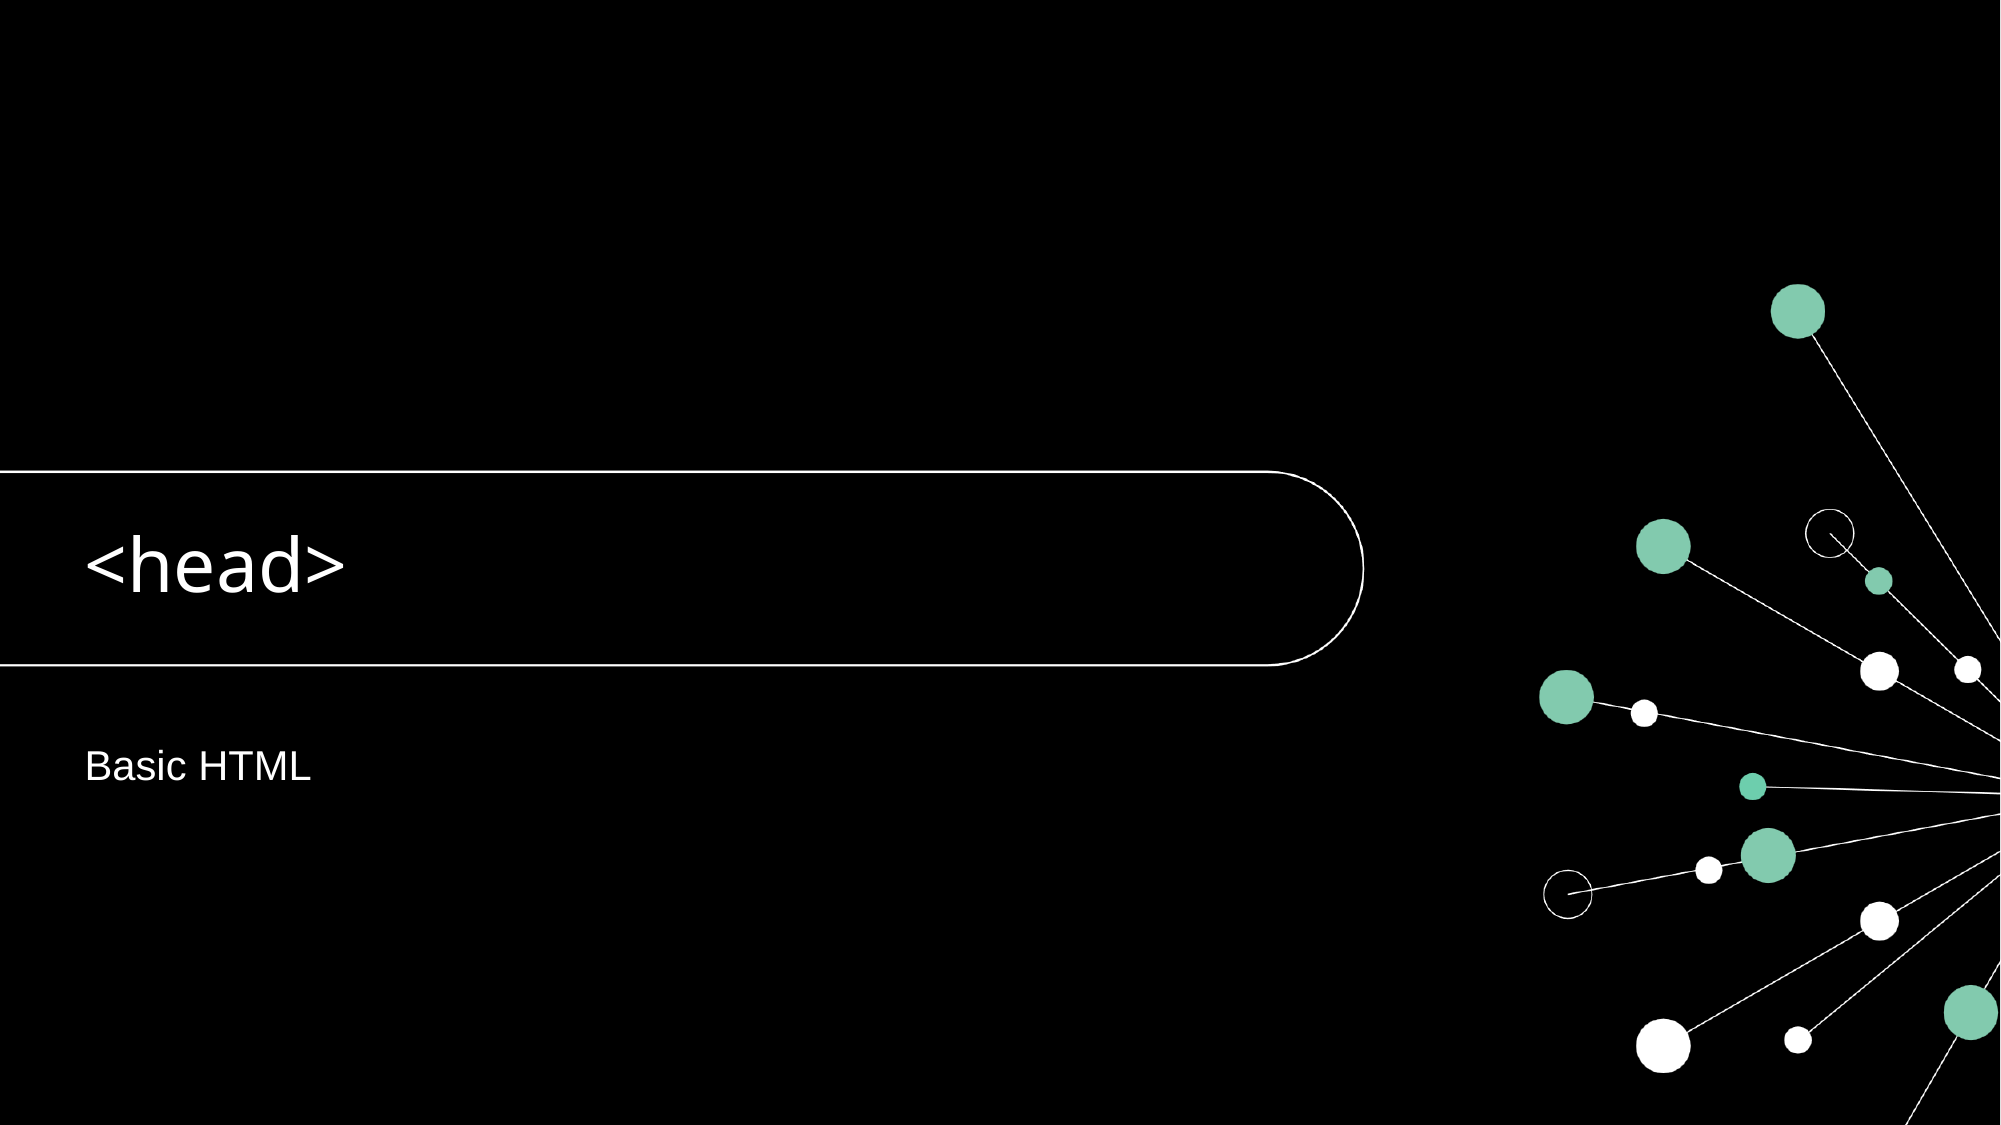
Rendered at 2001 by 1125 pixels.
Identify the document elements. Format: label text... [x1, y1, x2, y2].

subtitle Basic HTML [84, 731, 1278, 1041]
picture [0, 0, 2001, 1125]
title <head> [84, 472, 1278, 665]
